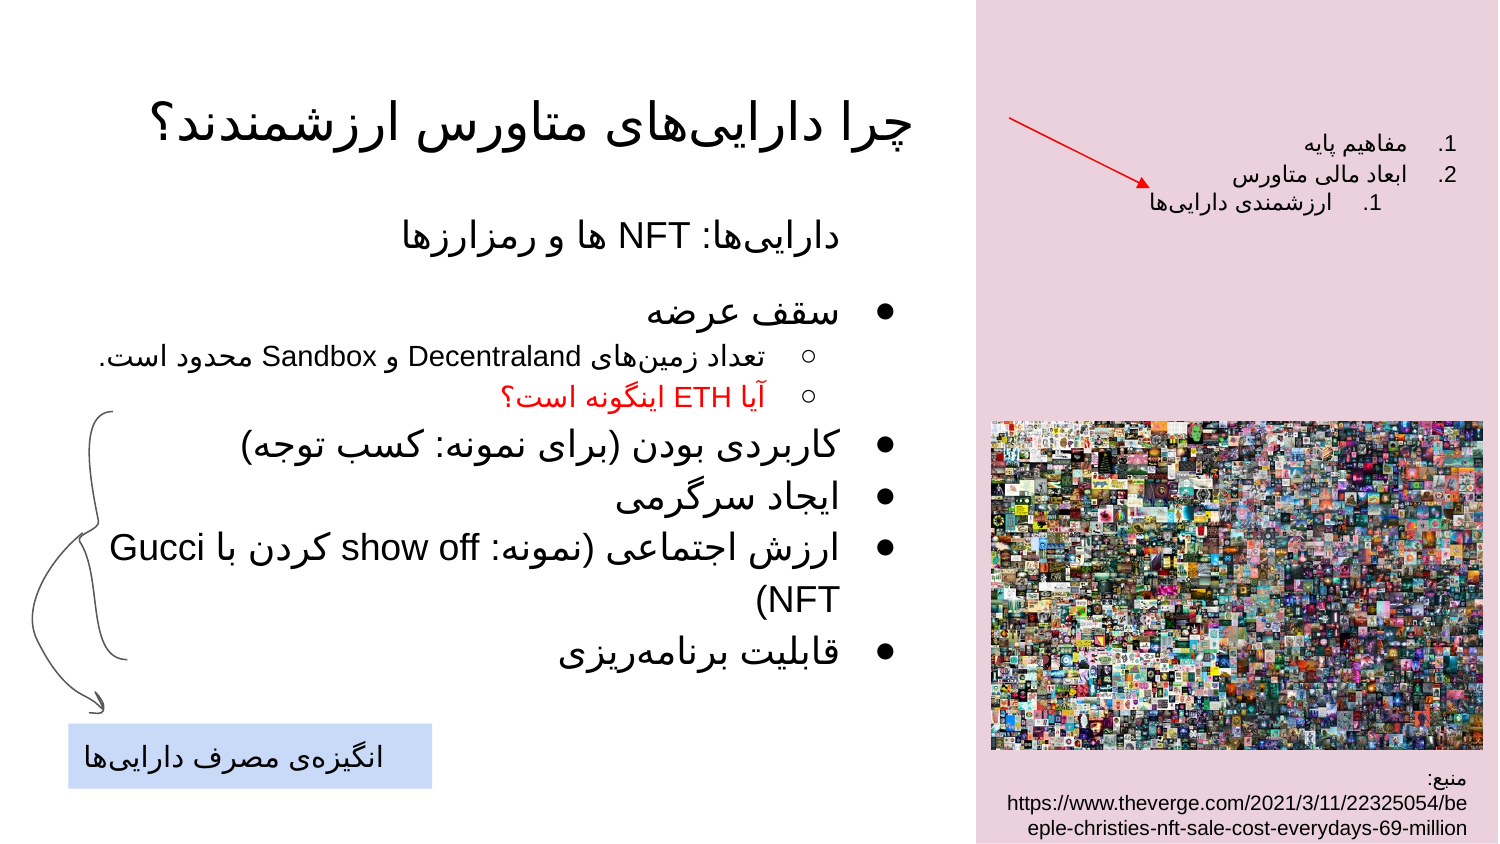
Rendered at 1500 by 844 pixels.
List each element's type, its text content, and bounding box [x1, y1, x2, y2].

title چرا دارایی‌های متاورس ارزشمندند؟ [51, 72, 931, 167]
text_box [83, 411, 128, 660]
text_box منبع: https://www.theverge.com/2021/3/11/22325054/beeple-christies-nft-sale-cost-everydays-69-million [991, 757, 1483, 844]
list دارایی‌ها: NFT ها و رمزارزها سقف عرضه تعداد زمین‌های Decentraland و Sandbox محدود است. آیا ETH اینگونه است؟ کاربردی بودن (برای نمونه: کسب توجه) ایجاد سرگرمی ارزش اجتماعی (نمونه: show off کردن با Gucci NFT) قابلیت برنامه‌ریزی [51, 189, 931, 750]
list مفاهیم پایه ابعاد مالی متاورس ارزشمندی دارایی‌ها [976, 0, 1498, 844]
picture [991, 421, 1483, 750]
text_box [1008, 117, 1151, 189]
text_box [32, 532, 104, 714]
text_box انگیزه‌ی مصرف دارایی‌ها [68, 723, 433, 789]
